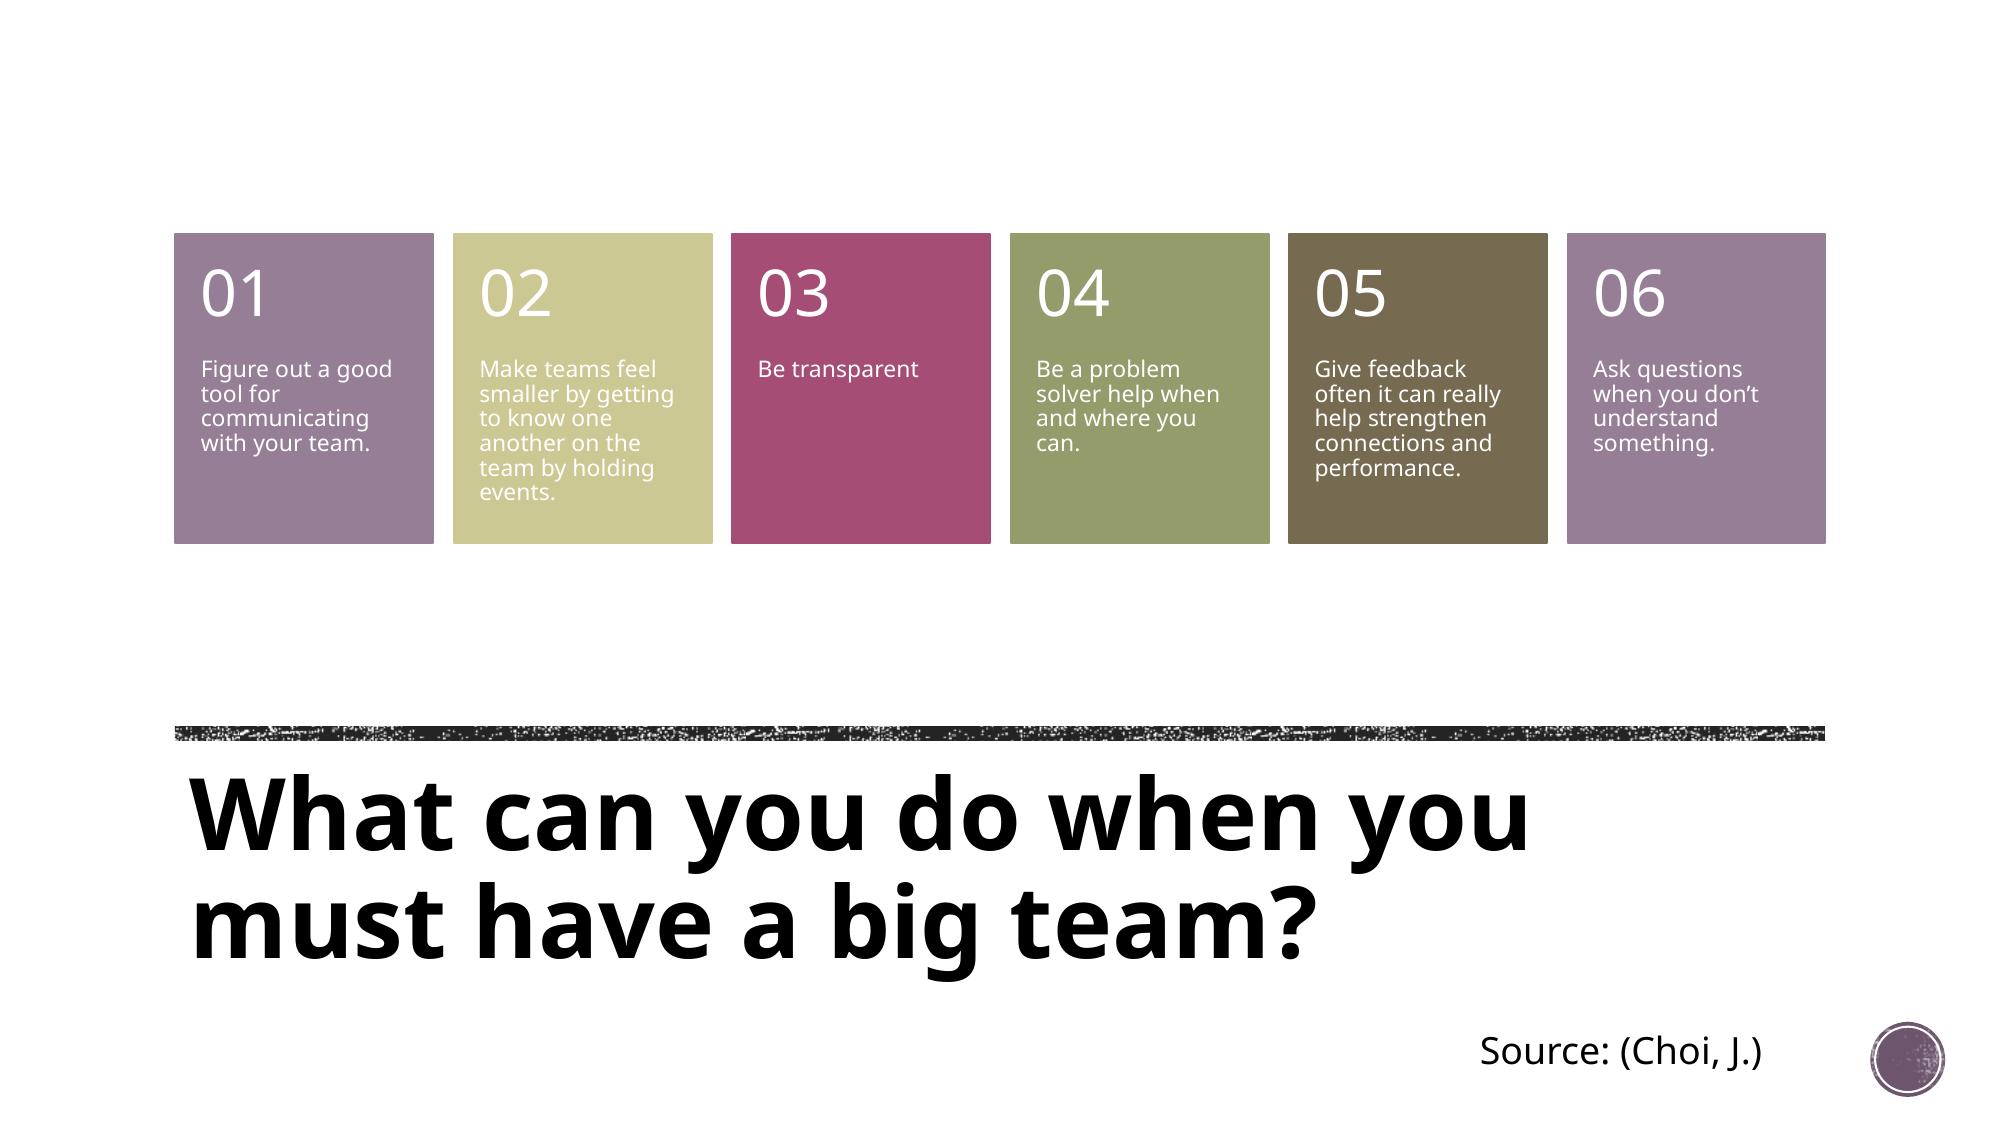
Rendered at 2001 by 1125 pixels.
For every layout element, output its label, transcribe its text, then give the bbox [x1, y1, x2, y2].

title What can you do when you must have a big team? [174, 741, 1825, 1005]
text_box Source: (Choi, J.) [1465, 1019, 1825, 1125]
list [176, 106, 1824, 671]
text_box [174, 726, 1826, 741]
